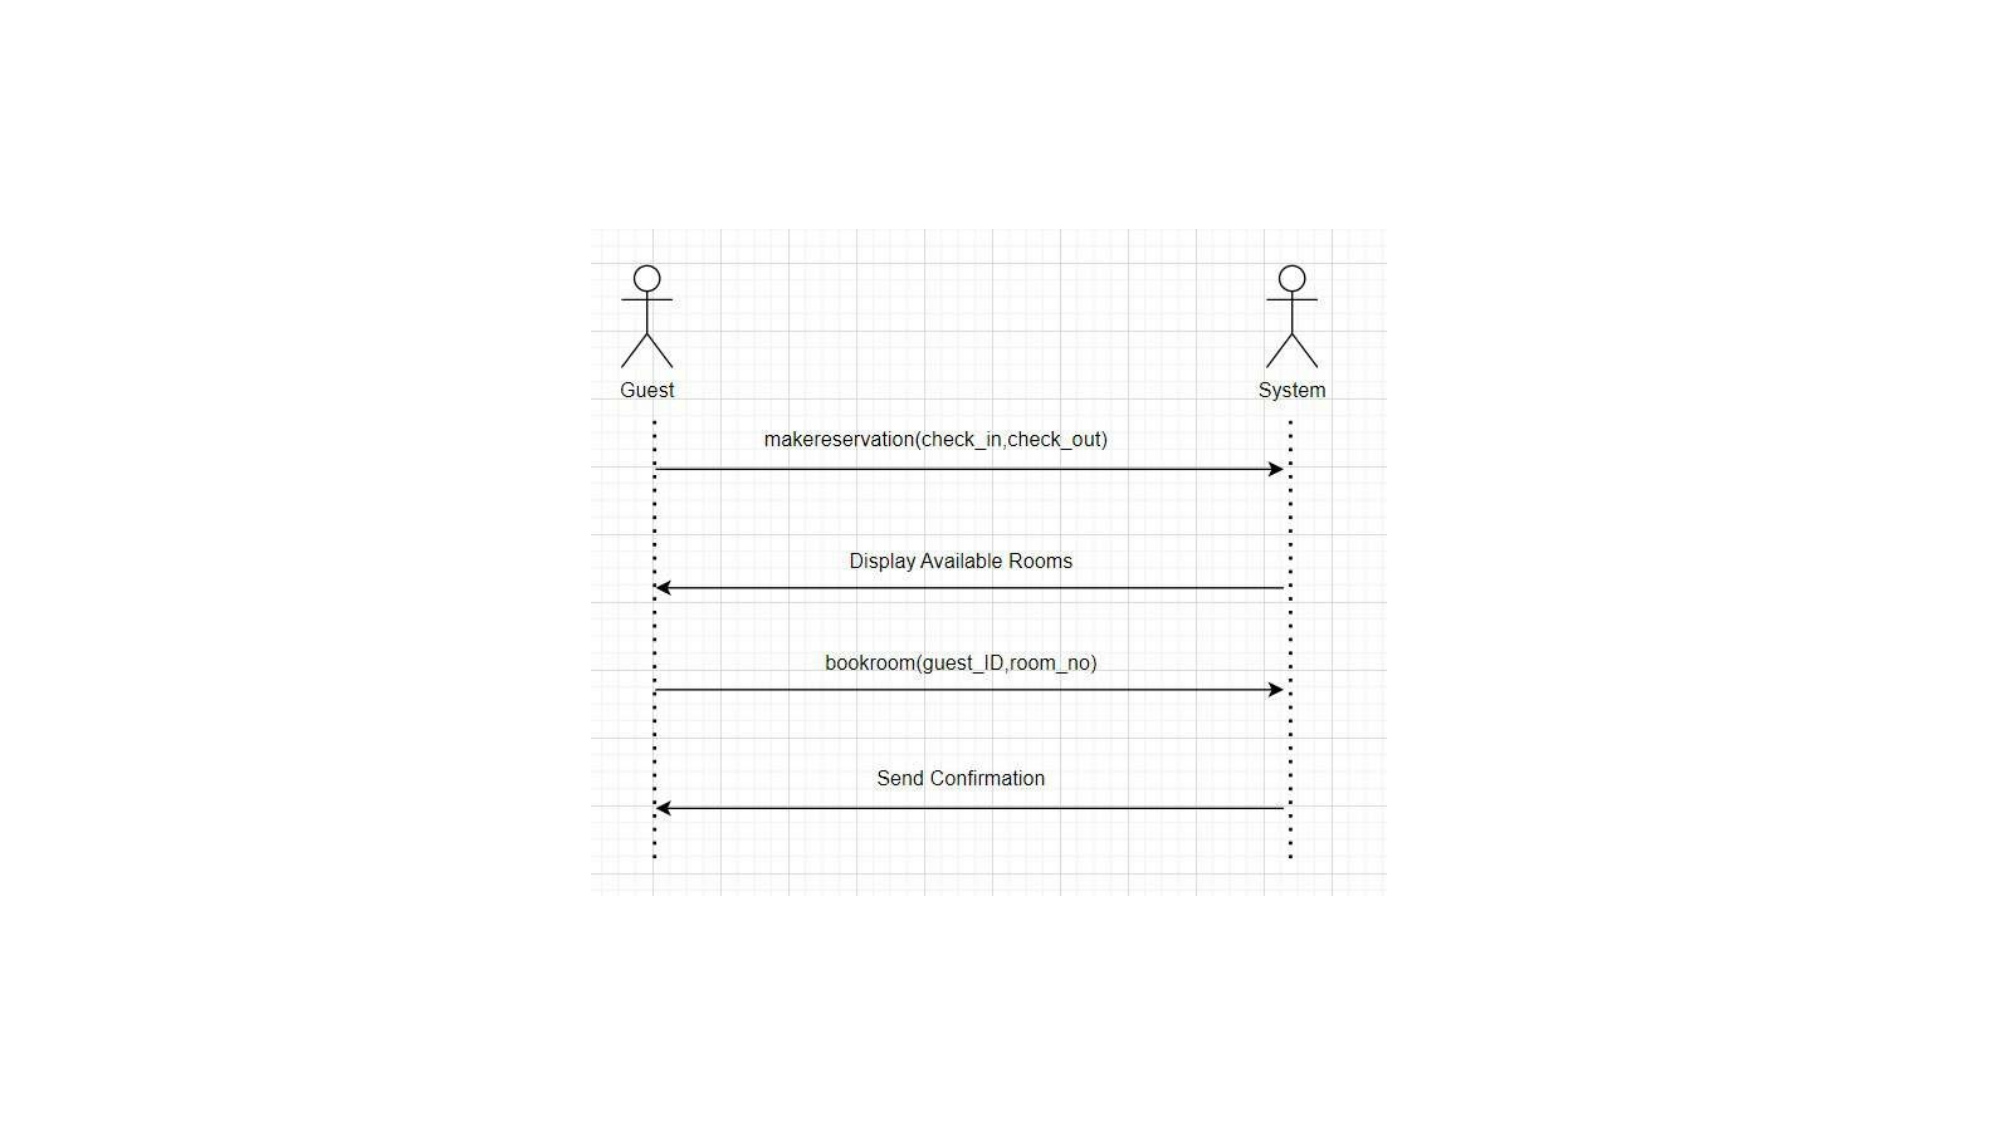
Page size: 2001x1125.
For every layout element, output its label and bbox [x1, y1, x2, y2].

picture [591, 229, 1387, 896]
